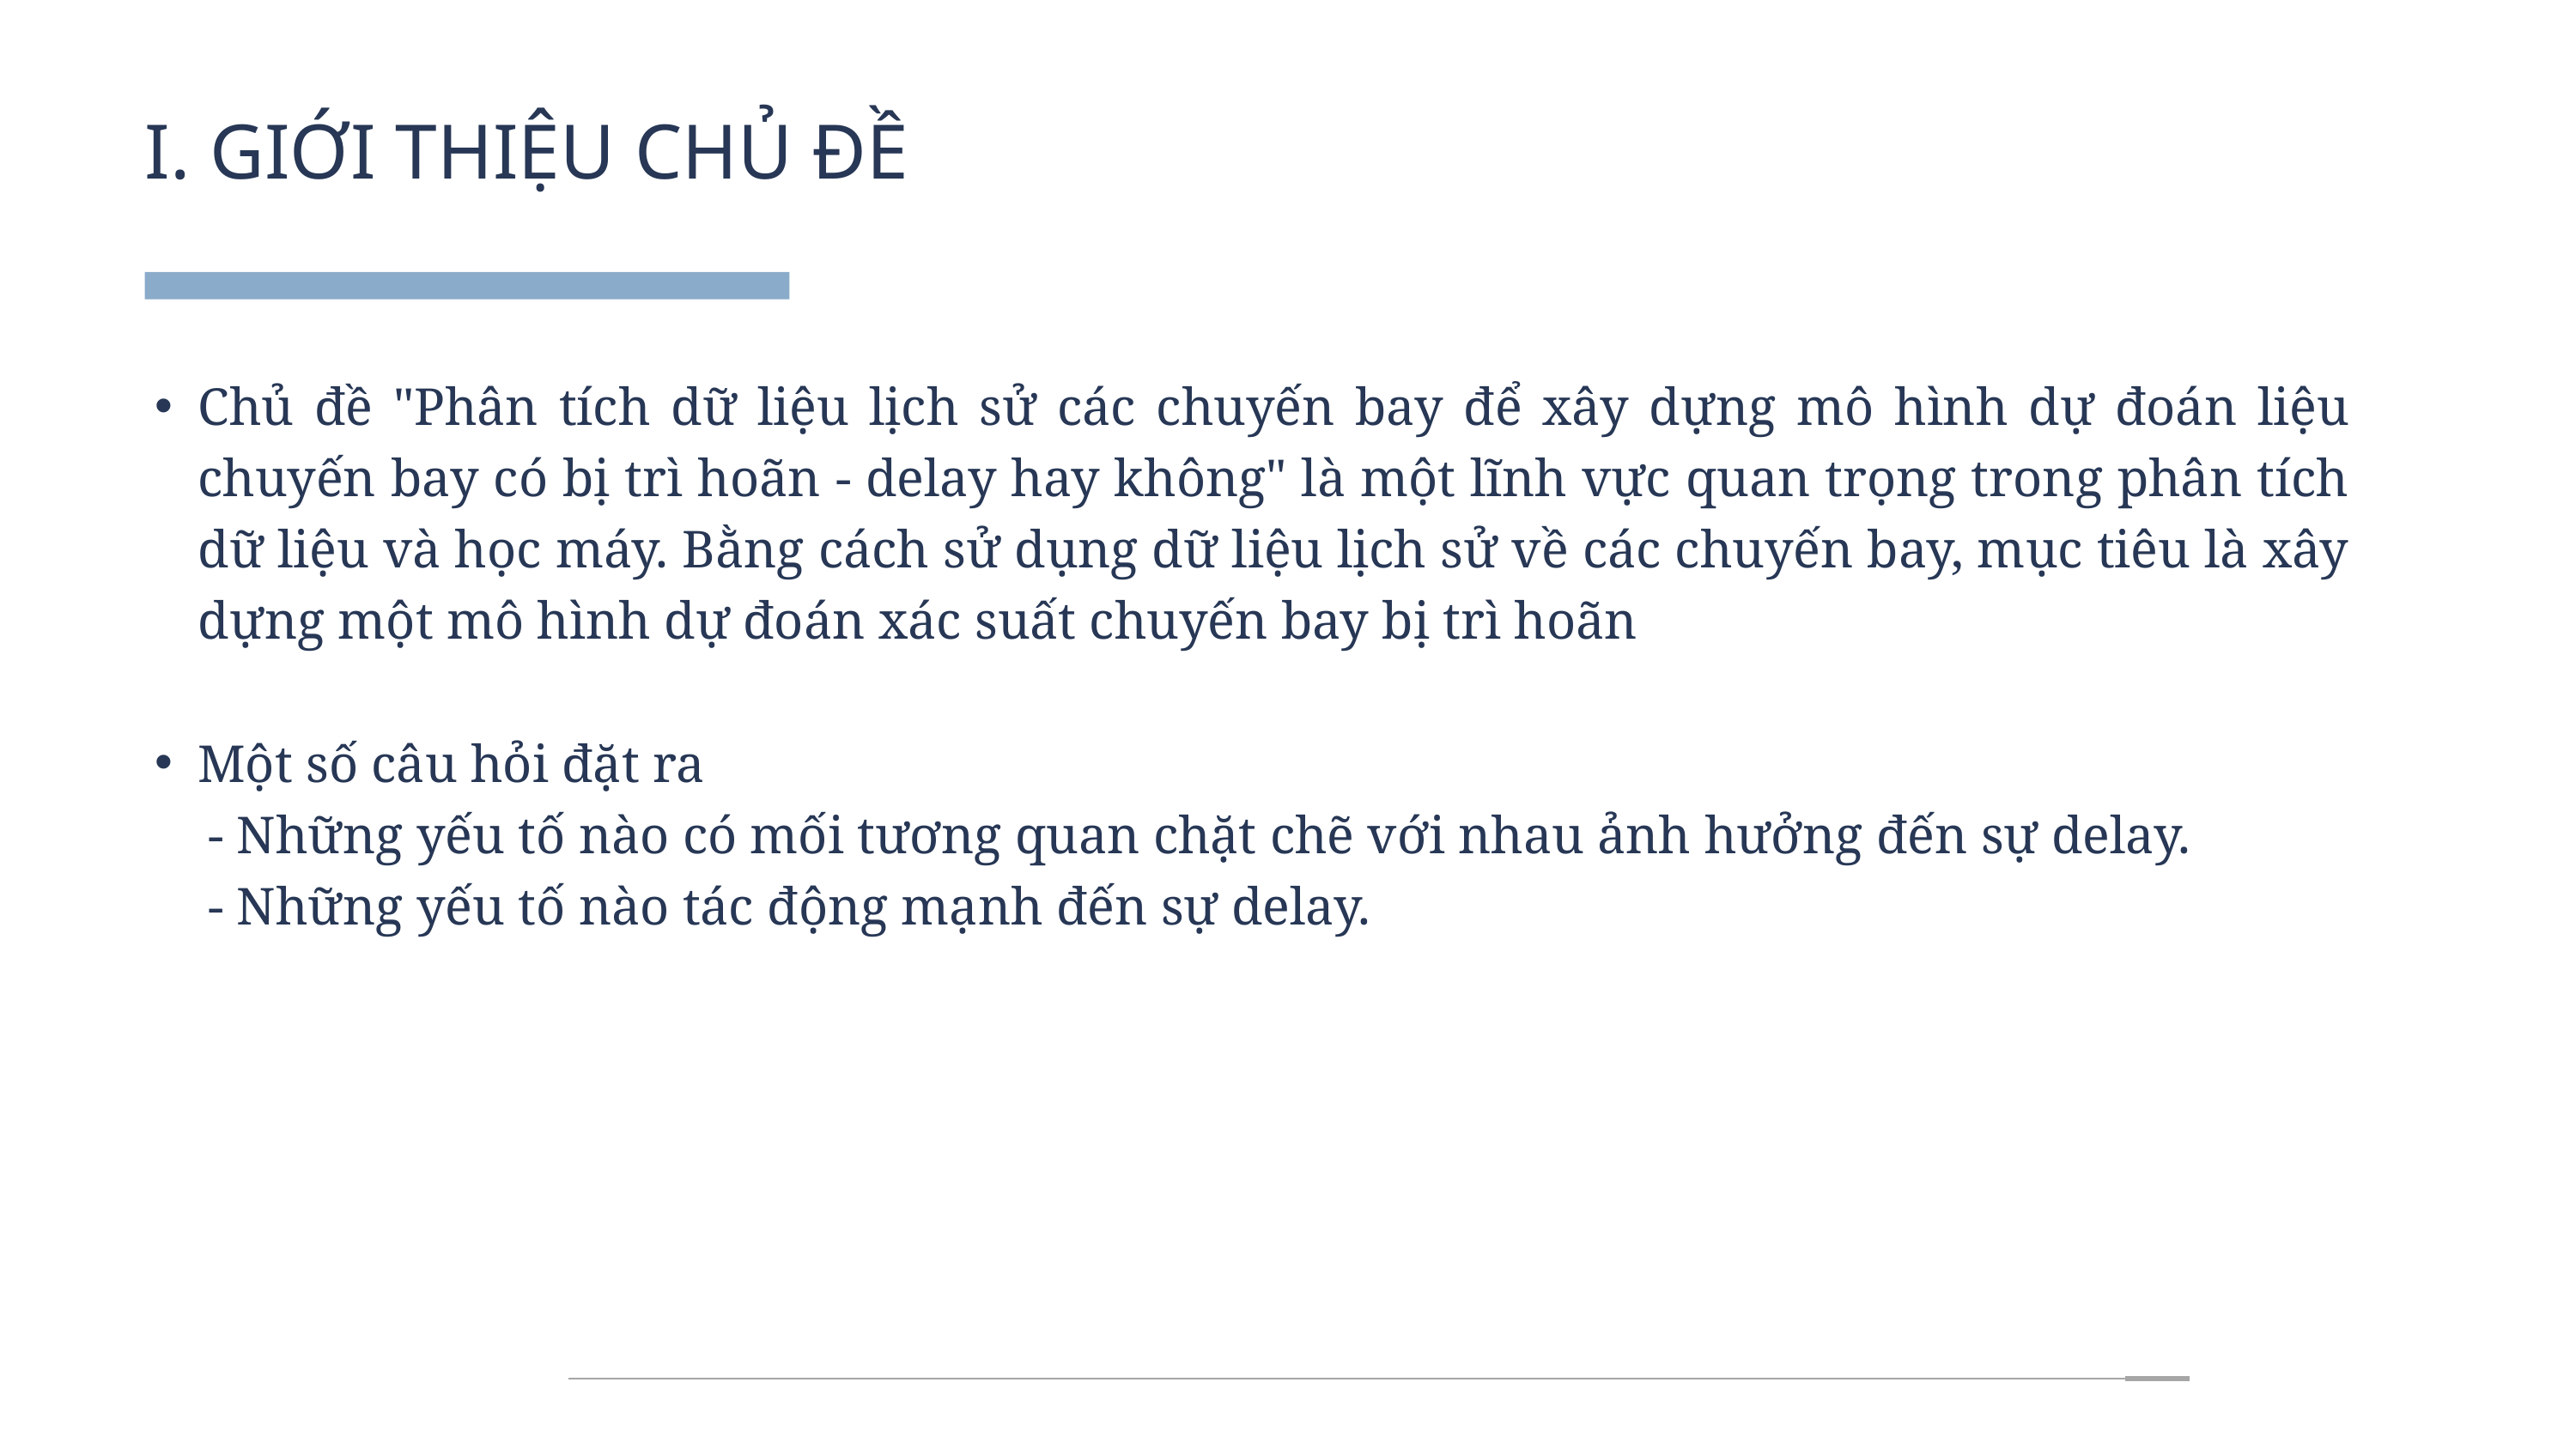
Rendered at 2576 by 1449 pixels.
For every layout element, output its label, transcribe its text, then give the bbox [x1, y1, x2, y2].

text_box [144, 271, 790, 300]
text_box I. GIỚI THIỆU CHỦ ĐỀ [144, 88, 1618, 195]
text_box Chủ đề "Phân tích dữ liệu lịch sử các chuyến bay để xây dựng mô hình dự đoán liệu chuyến bay có bị trì hoãn - delay hay không" là một lĩnh vực quan trọng trong phân tích dữ liệu và học máy. Bằng cách sử dụng dữ liệu lịch sử về các chuyến bay, mục tiêu là xây dựng một mô hình dự đoán xác suất chuyến bay bị trì hoãn Một số câu hỏi đặt ra - Những yếu tố nào có mối tương quan chặt chẽ với nhau ảnh hưởng đến sự delay. - Những yếu tố nào tác động mạnh đến sự delay. [111, 364, 2351, 936]
